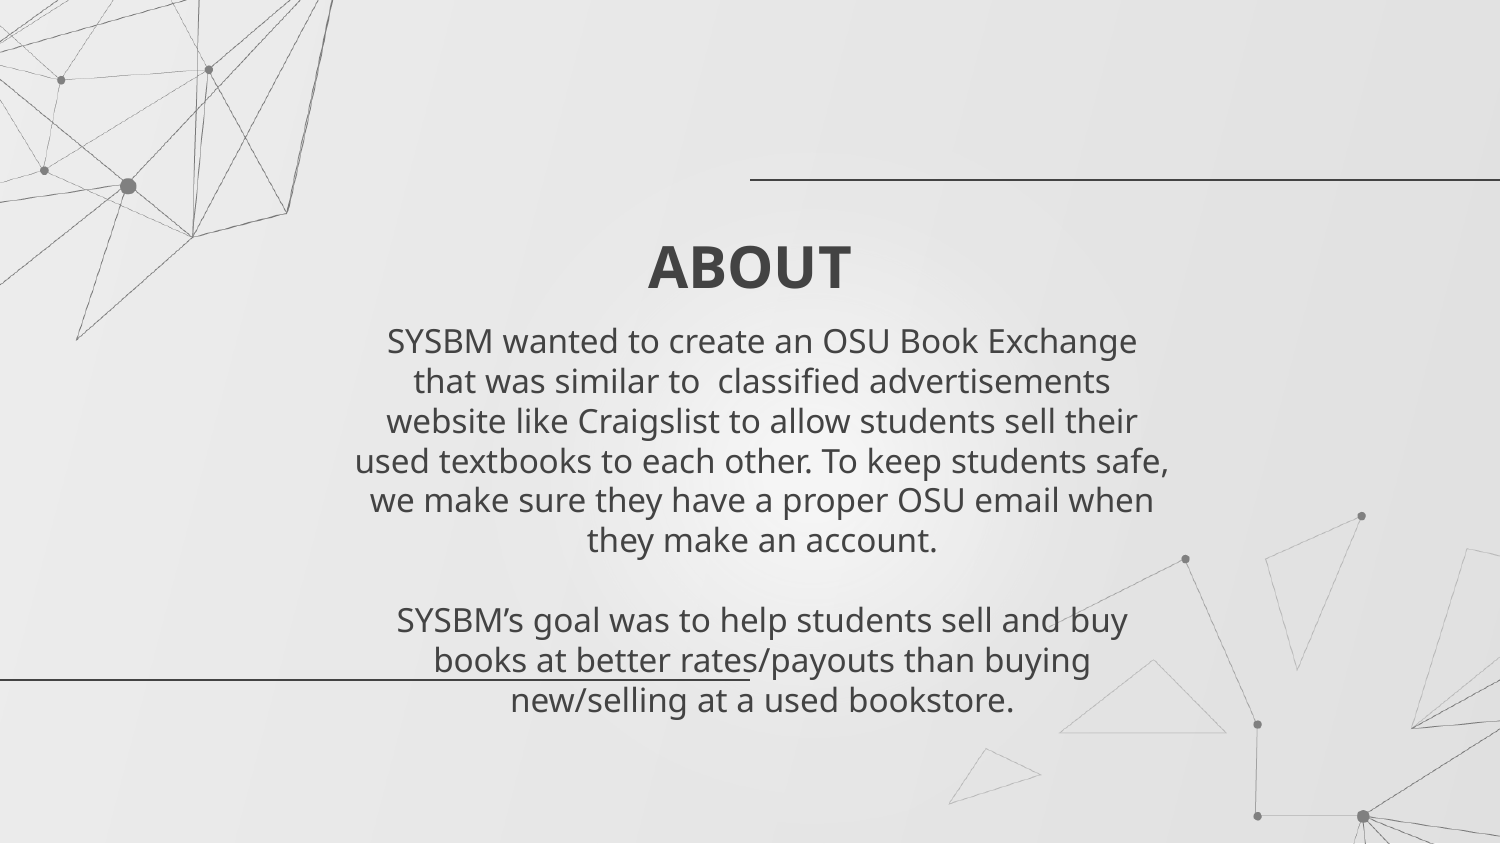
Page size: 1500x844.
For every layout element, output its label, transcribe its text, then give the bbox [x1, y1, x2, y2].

subtitle SYSBM wanted to create an OSU Book Exchange that was similar to classified advertisements website like Craigslist to allow students sell their used textbooks to each other. To keep students safe, we make sure they have a proper OSU email when they make an account. SYSBM’s goal was to help students sell and buy books at better rates/payouts than buying new/selling at a used bookstore. [337, 305, 1189, 598]
picture [0, 0, 1500, 844]
title ABOUT [432, 45, 1068, 305]
